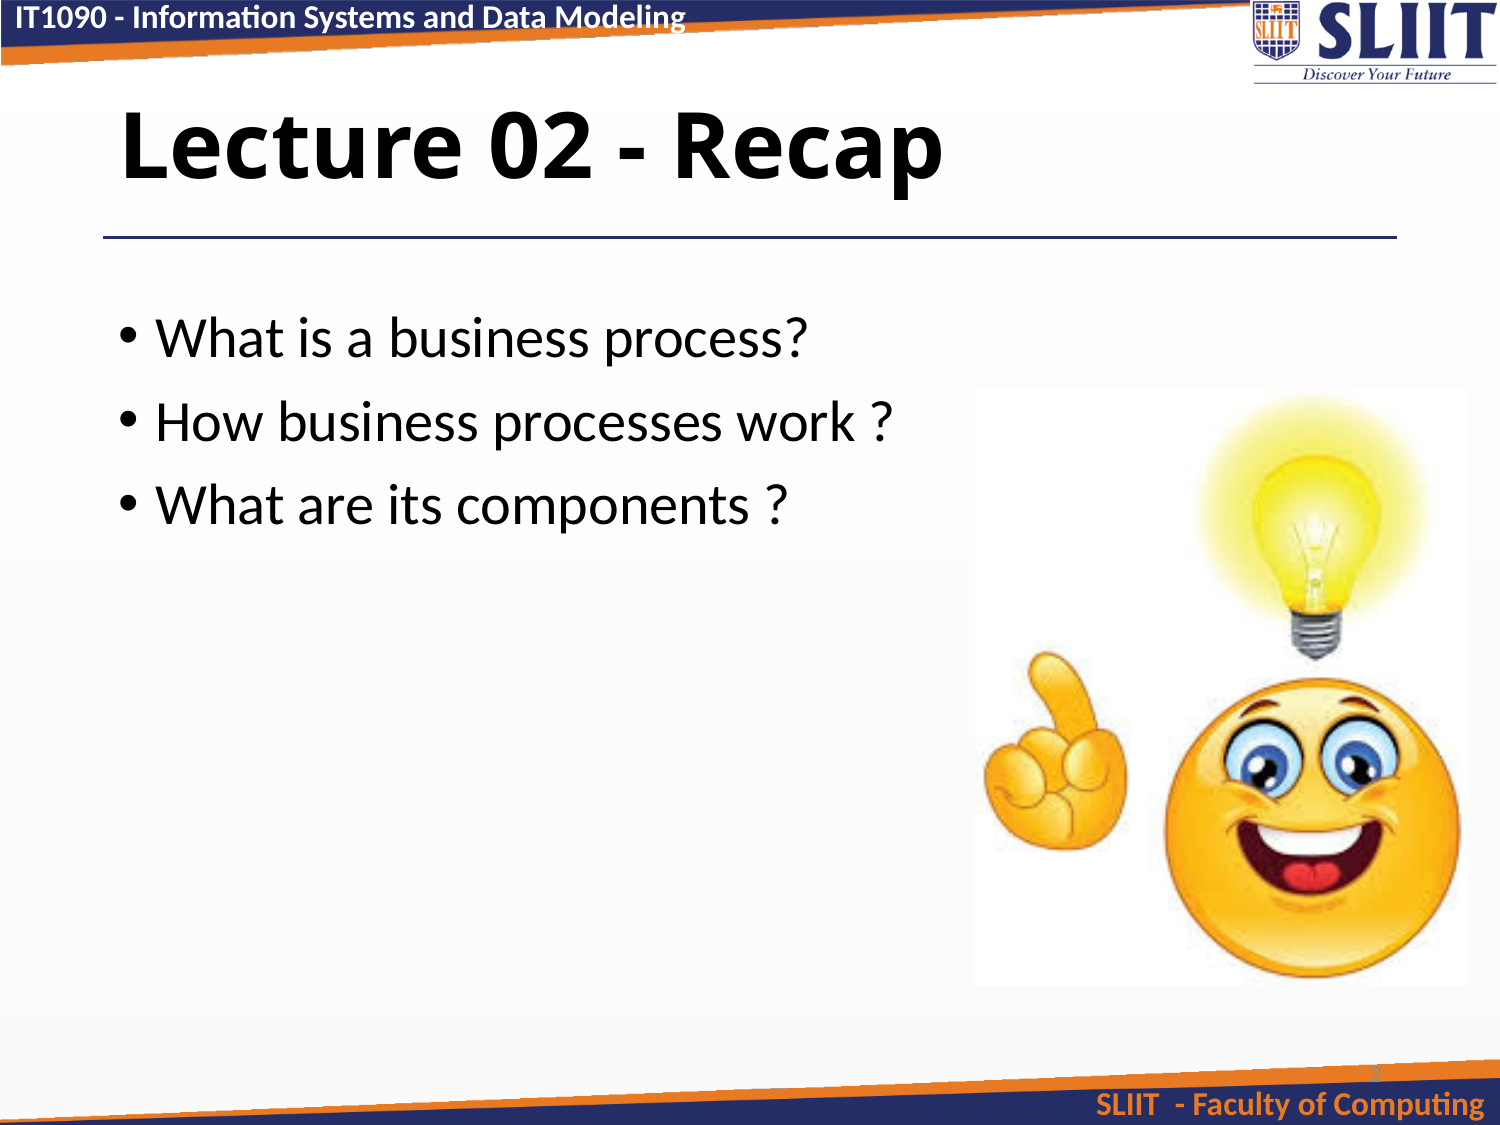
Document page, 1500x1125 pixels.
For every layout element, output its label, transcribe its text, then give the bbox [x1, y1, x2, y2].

picture [1356, 1103, 1364, 1112]
picture [1250, 0, 1500, 84]
title Lecture 02 - Recap [103, 59, 1397, 238]
picture [1243, 1103, 1249, 1112]
picture [0, 1050, 1500, 1125]
slide_number 2 [1059, 1042, 1397, 1103]
picture [1302, 1103, 1310, 1112]
picture [2, 2, 1249, 75]
picture [974, 388, 1469, 986]
list What is a business process? How business processes work ? What are its components ? [103, 299, 1397, 1014]
